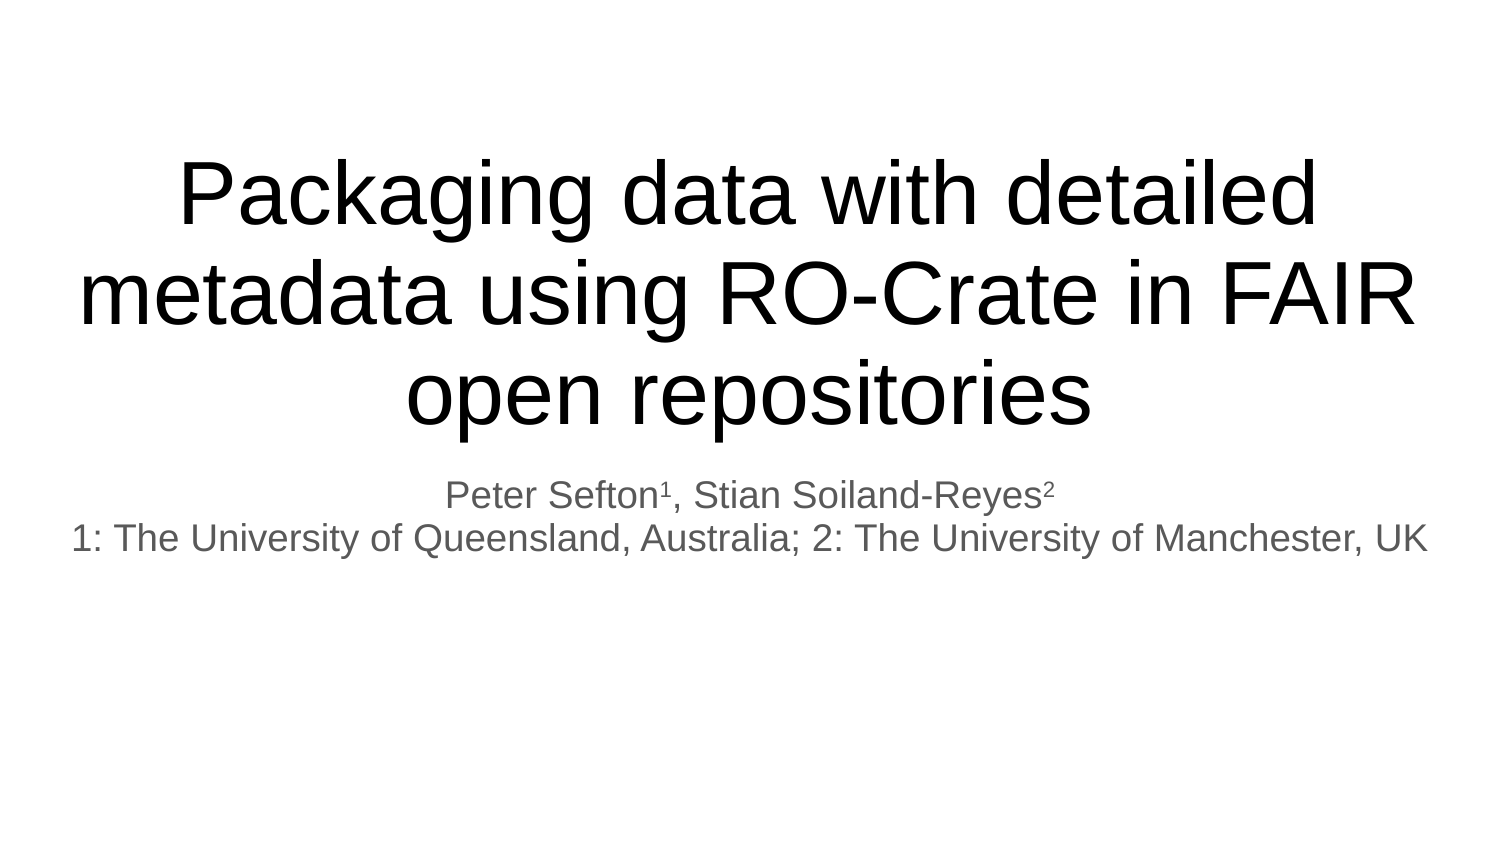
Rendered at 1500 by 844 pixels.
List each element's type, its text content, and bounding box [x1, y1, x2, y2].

title Packaging data with detailed metadata using RO-Crate in FAIR open repositories [51, 122, 1449, 458]
subtitle Peter Sefton1, Stian Soiland-Reyes2 1: The University of Queensland, Australia; 2: The University of Manchester, UK [51, 458, 1449, 589]
